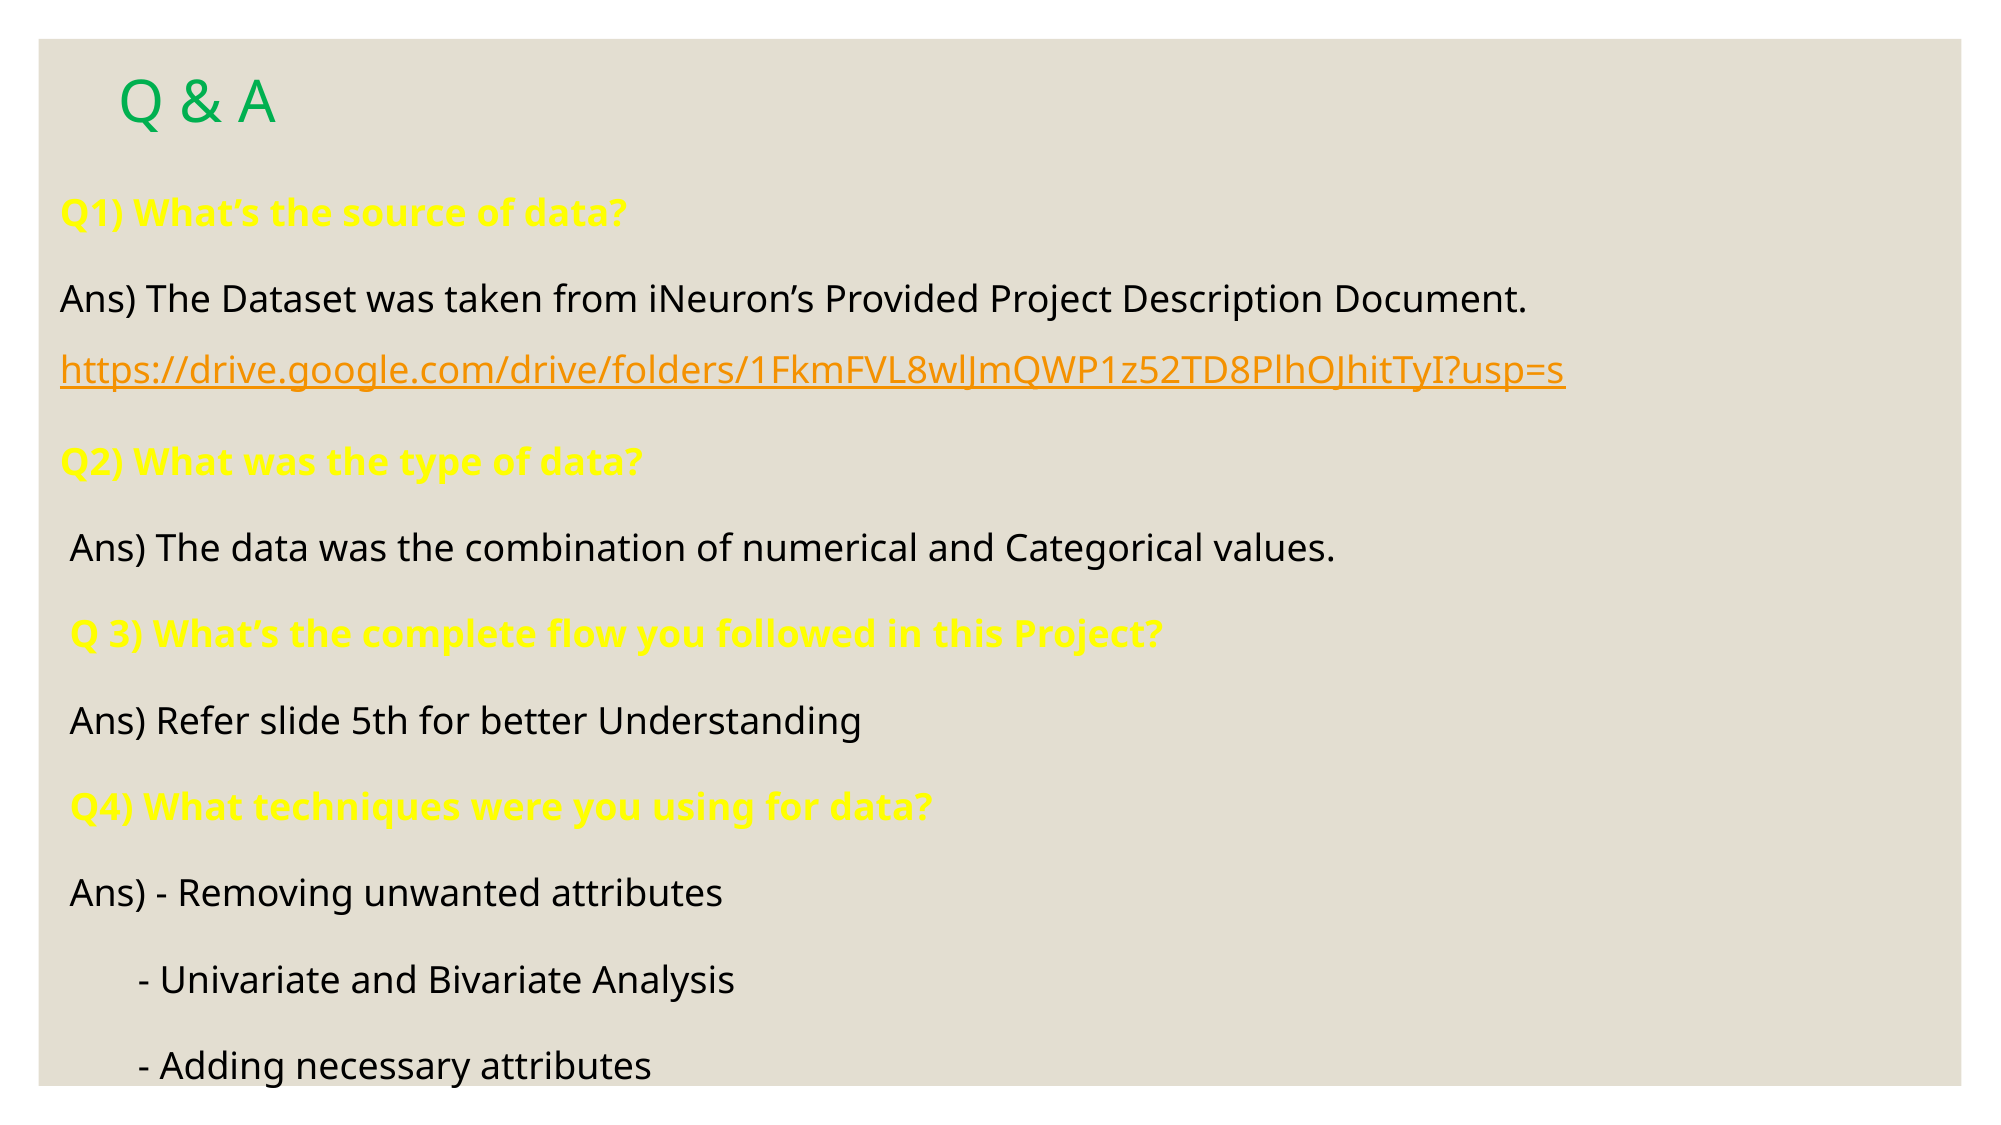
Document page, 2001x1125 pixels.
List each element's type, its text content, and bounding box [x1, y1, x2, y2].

title Q & A [103, 64, 835, 144]
list Q1) What’s the source of data? Ans) The Dataset was taken from iNeuron’s Provided Project Description Document. https://drive.google.com/drive/folders/1FkmFVL8wlJmQWP1z52TD8PlhOJhitTyI?usp=s Q2) What was the type of data? Ans) The data was the combination of numerical and Categorical values. Q 3) What’s the complete flow you followed in this Project? Ans) Refer slide 5th for better Understanding Q4) What techniques were you using for data? Ans) - Removing unwanted attributes - Univariate and Bivariate Analysis - Adding necessary attributes [44, 158, 2000, 1097]
